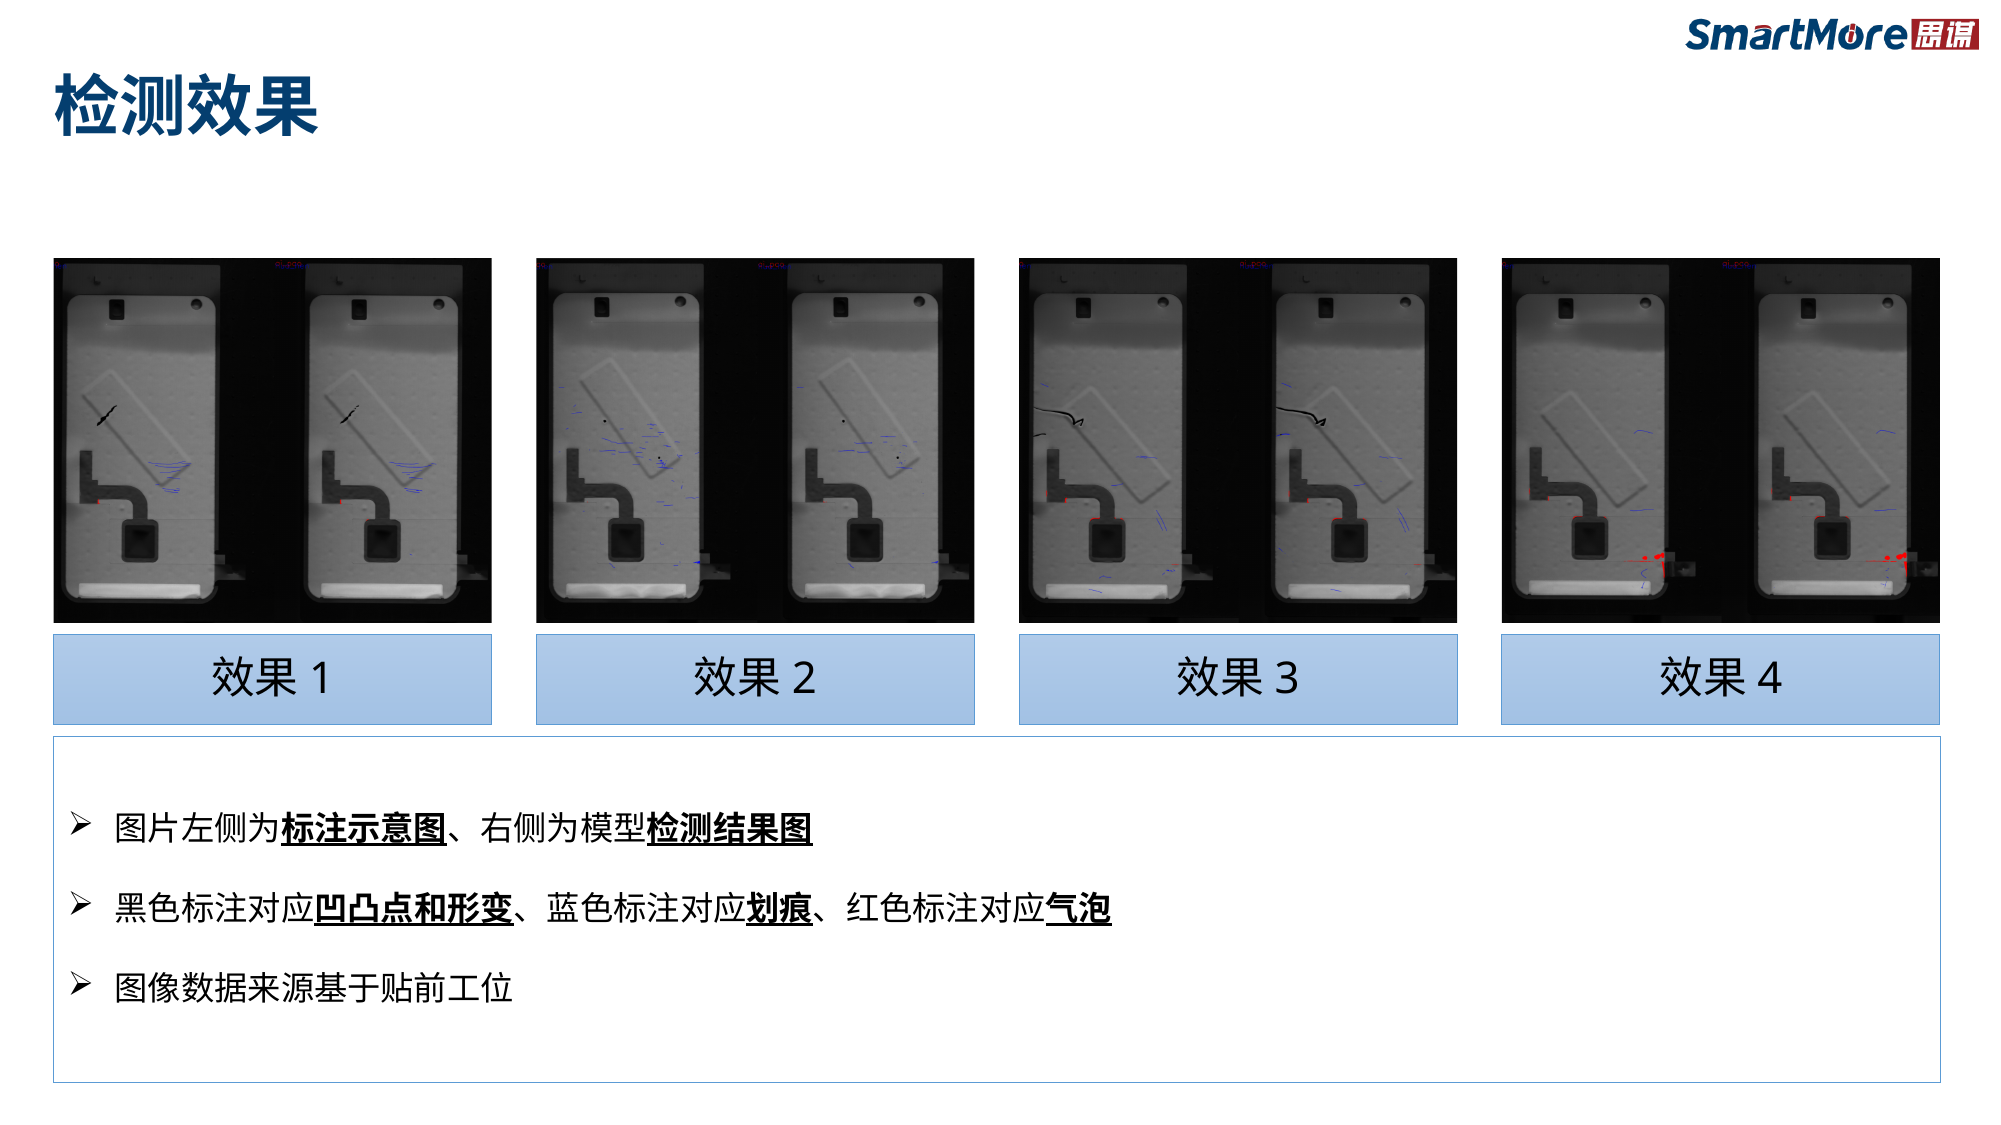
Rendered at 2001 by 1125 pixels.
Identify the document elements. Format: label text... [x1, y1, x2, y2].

title 检测效果 [53, 72, 1952, 145]
text_box 图片左侧为标注示意图、右侧为模型检测结果图 黑色标注对应凹凸点和形变、蓝色标注对应划痕、红色标注对应气泡 图像数据来源基于贴前工位 [53, 737, 1941, 1083]
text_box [53, 144, 1941, 737]
picture [1685, 18, 1979, 50]
